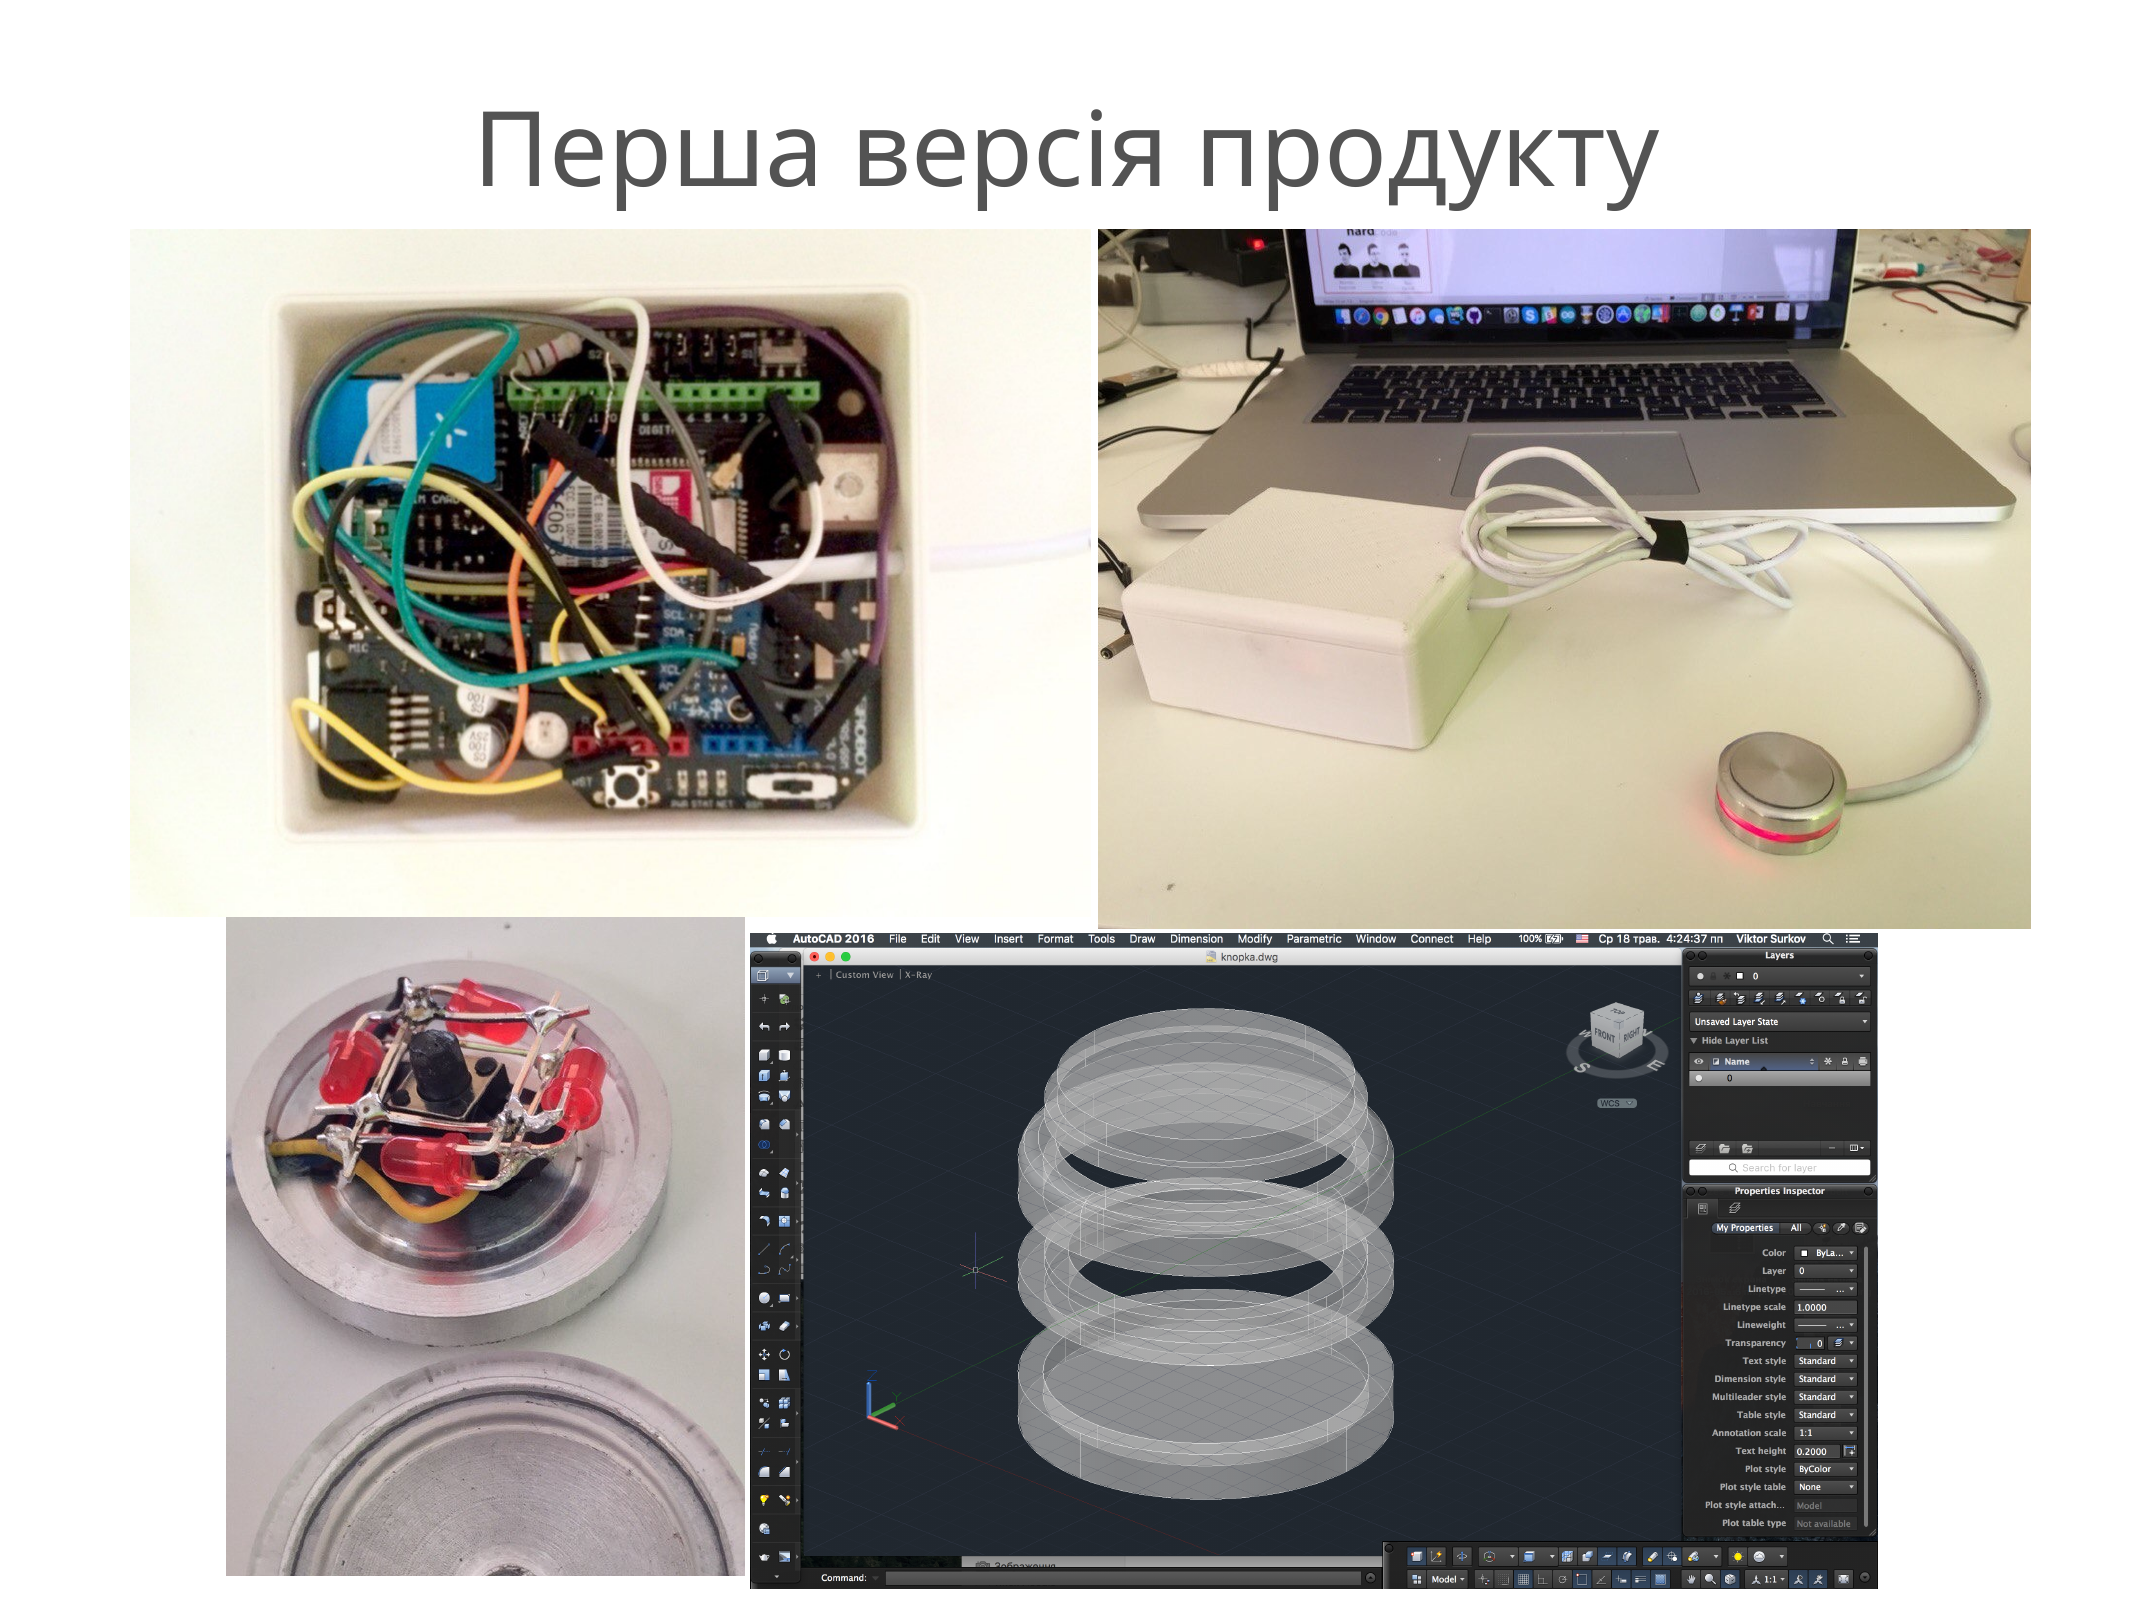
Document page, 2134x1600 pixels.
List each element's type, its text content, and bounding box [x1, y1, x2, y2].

picture [129, 229, 1091, 1577]
picture [1097, 229, 2031, 929]
text_box Перша версія продукту [464, 74, 1669, 216]
picture [750, 933, 1878, 1589]
